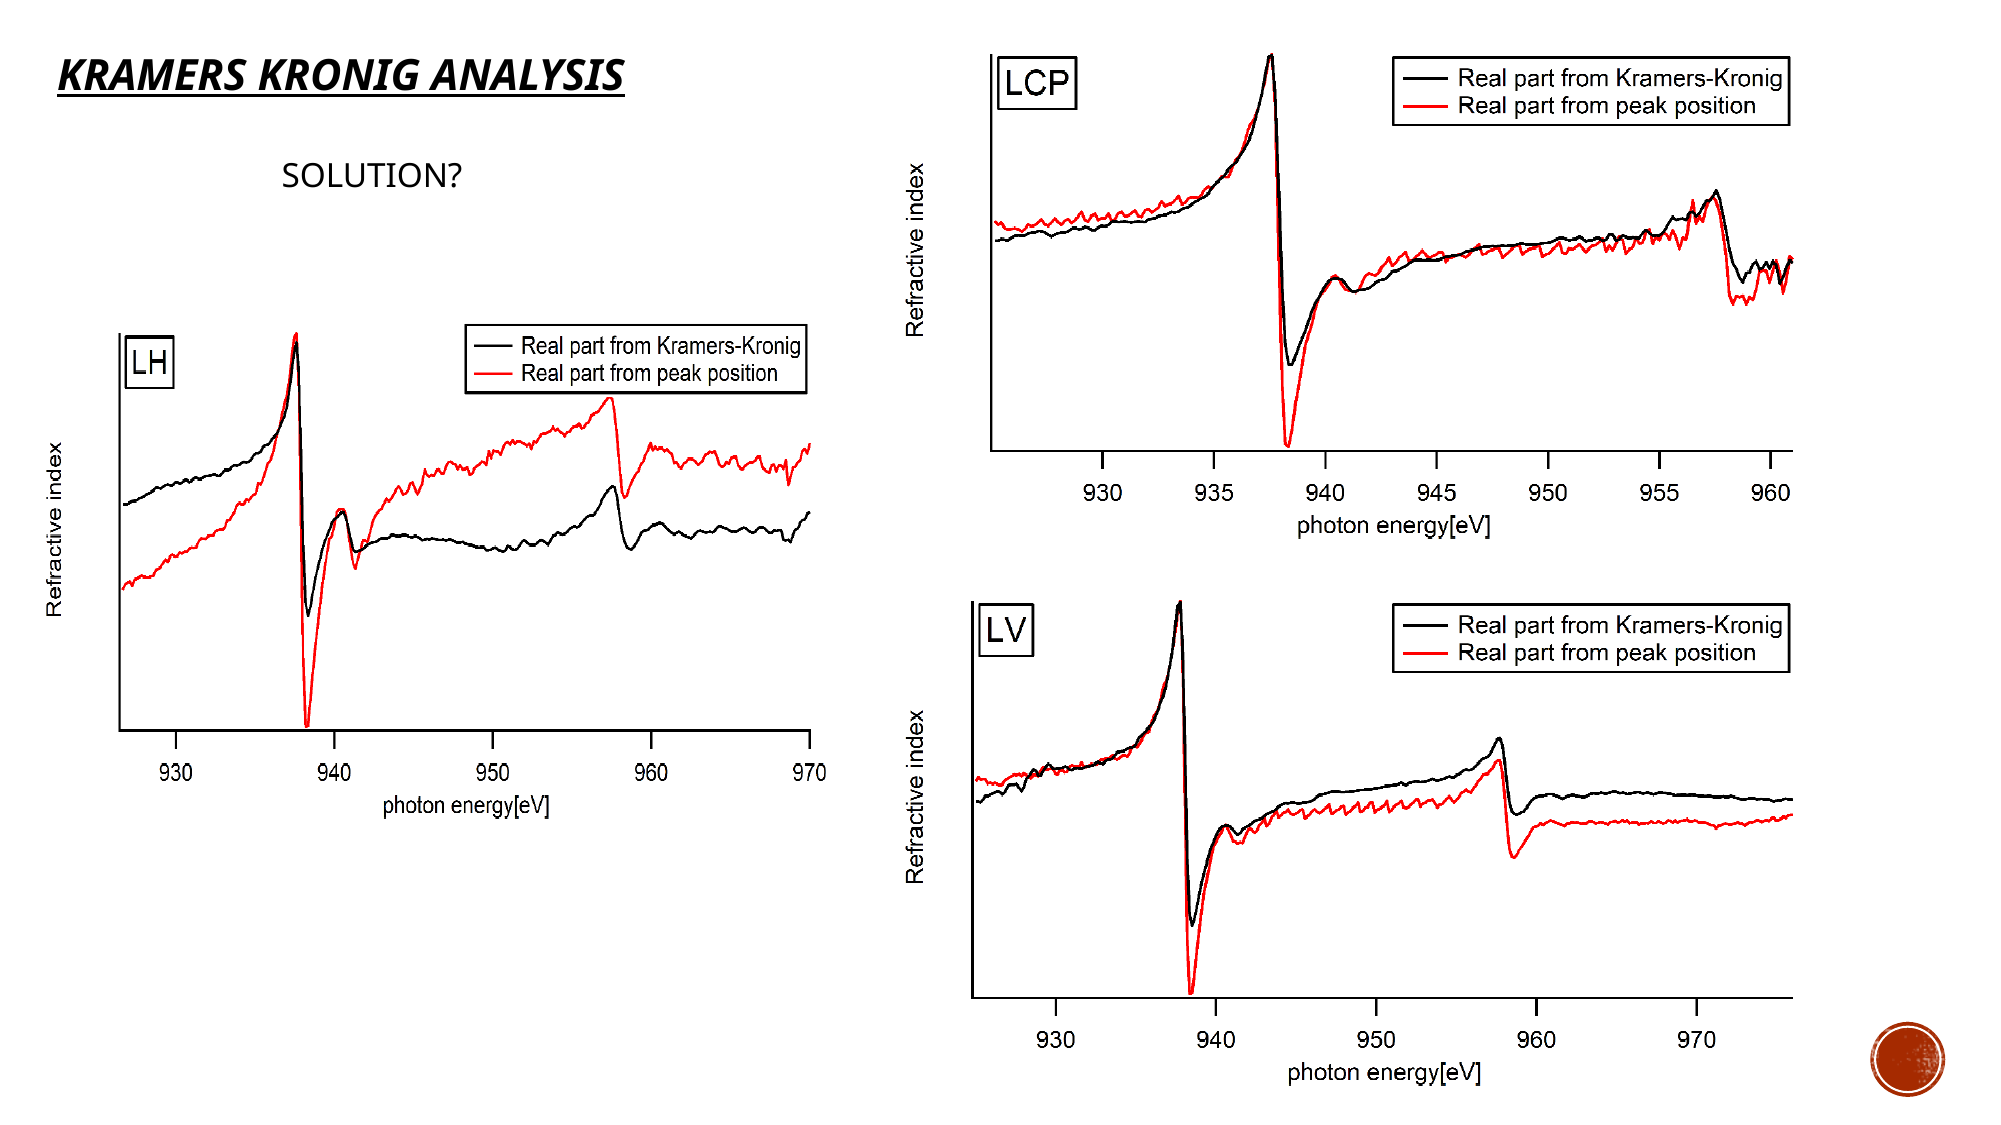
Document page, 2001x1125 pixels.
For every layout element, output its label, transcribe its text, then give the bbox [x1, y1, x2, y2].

picture [901, 574, 1848, 1086]
list SOLUTION? [116, 147, 558, 248]
picture [901, 27, 1848, 539]
picture [42, 306, 857, 819]
title Kramers Kronig Analysis [42, 27, 682, 127]
